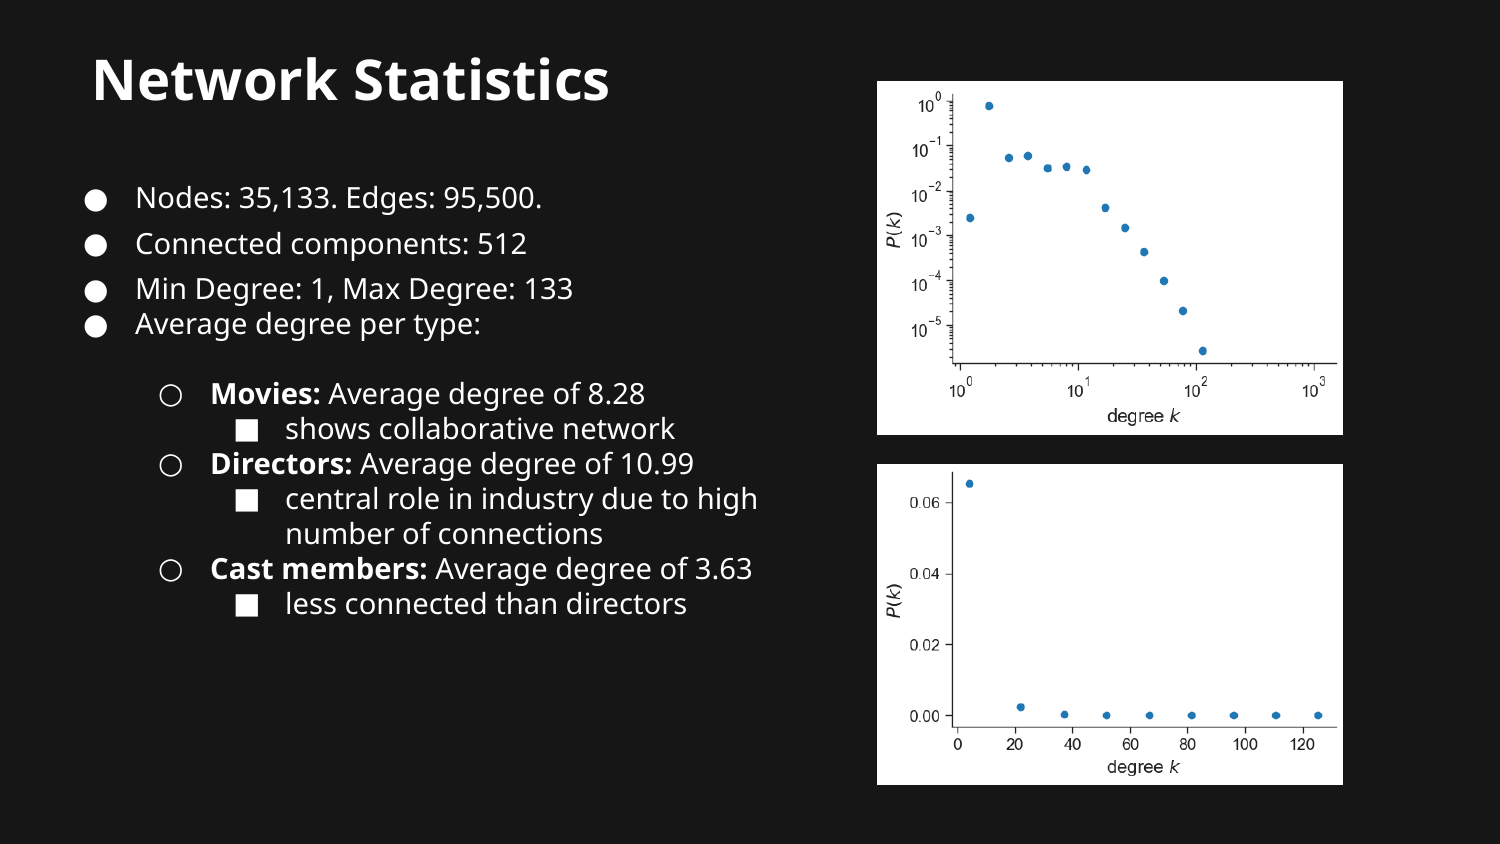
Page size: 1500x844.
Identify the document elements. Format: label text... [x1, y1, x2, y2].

text_box Nodes: 35,133. Edges: 95,500. Connected components: 512 Min Degree: 1, Max Degree: 133 Average degree per type: Movies: Average degree of 8.28 shows collaborative network Directors: Average degree of 10.99 central role in industry due to high number of connections Cast members: Average degree of 3.63 less connected than directors [48, 163, 832, 661]
picture [877, 464, 1343, 785]
picture [877, 80, 1343, 435]
text_box Network Statistics [80, 38, 800, 118]
